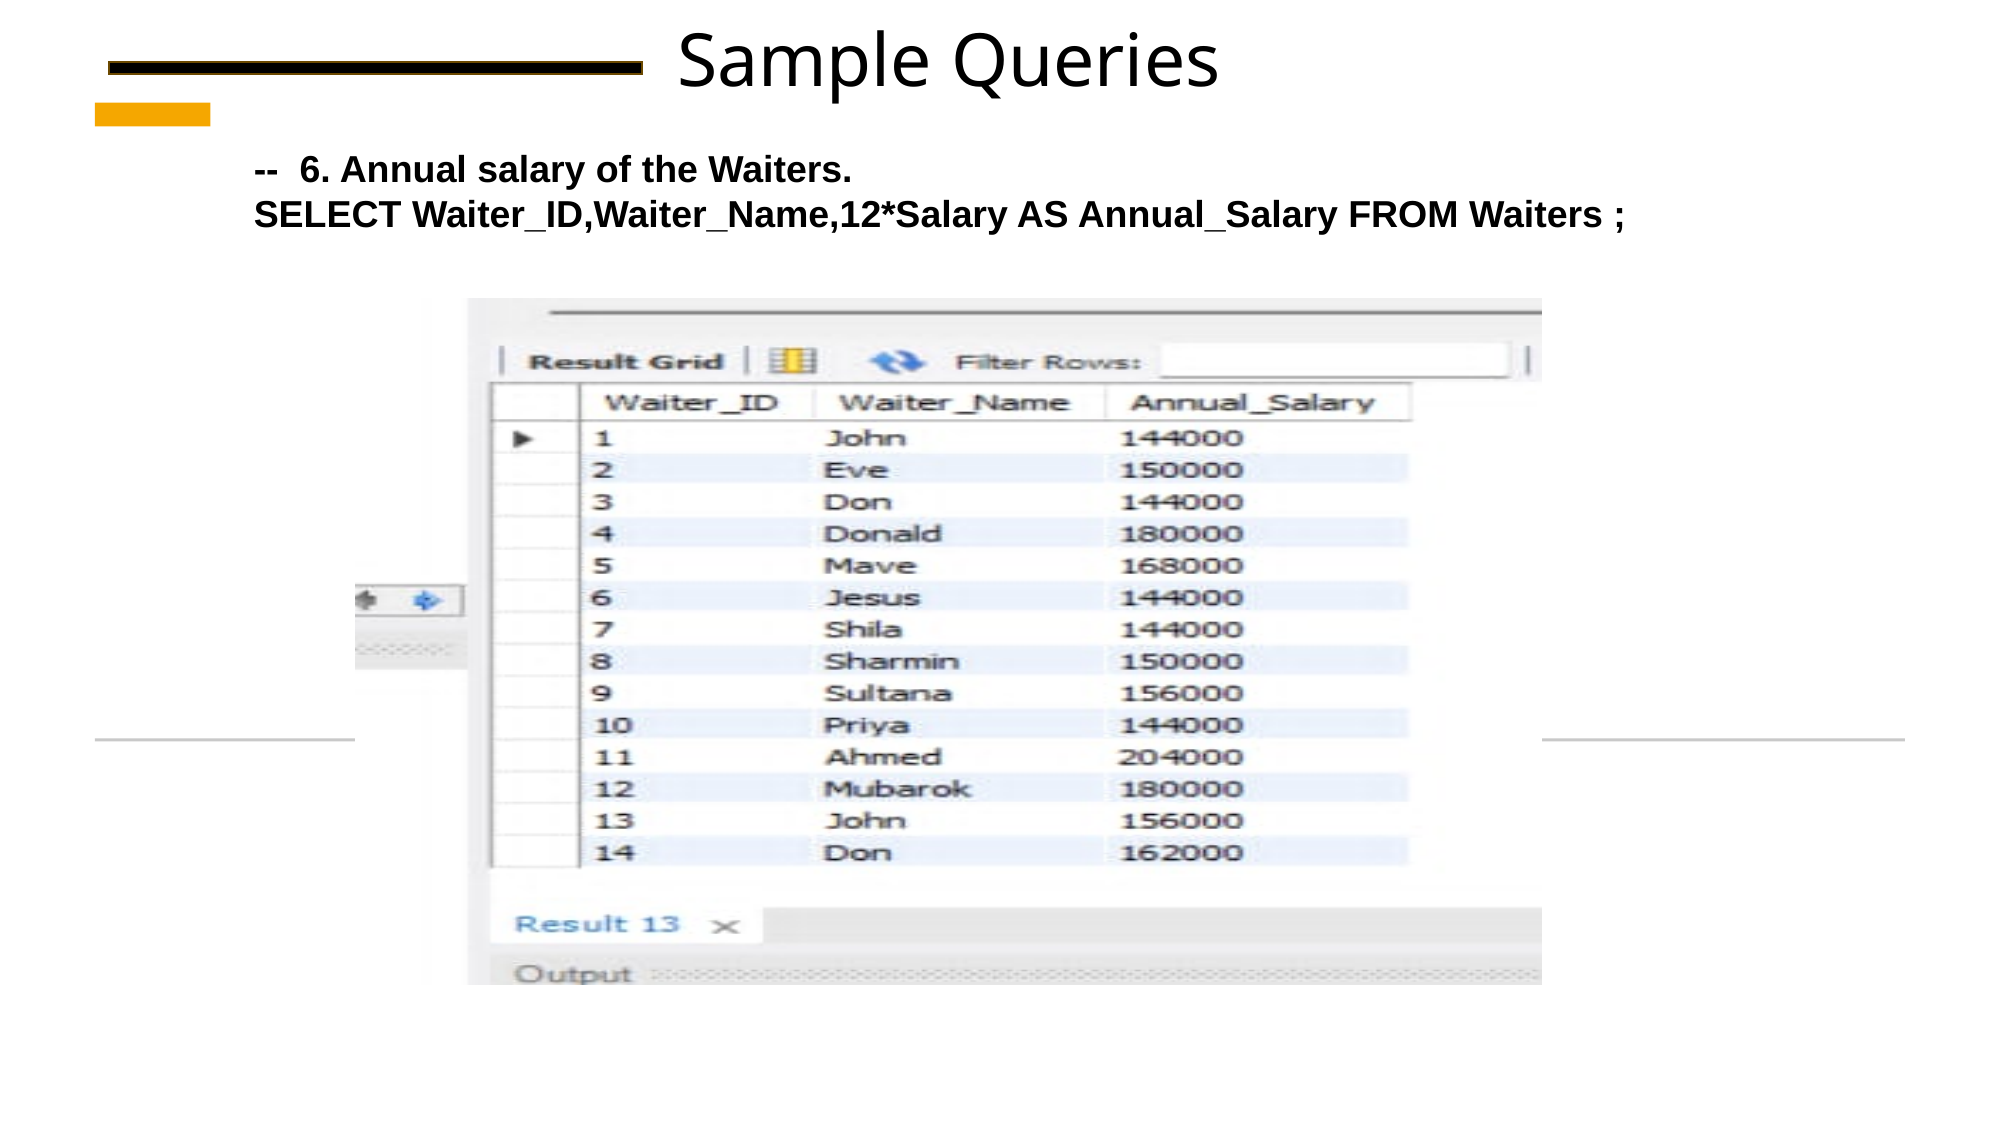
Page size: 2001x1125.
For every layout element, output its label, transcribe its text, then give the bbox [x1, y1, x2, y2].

picture [355, 298, 1542, 985]
title Sample Queries [581, 15, 1317, 110]
text_box [108, 61, 643, 75]
text_box -- 6. Annual salary of the Waiters. SELECT Waiter_ID,Waiter_Name,12*Salary AS Annual_Salary FROM Waiters ; [238, 137, 1763, 243]
